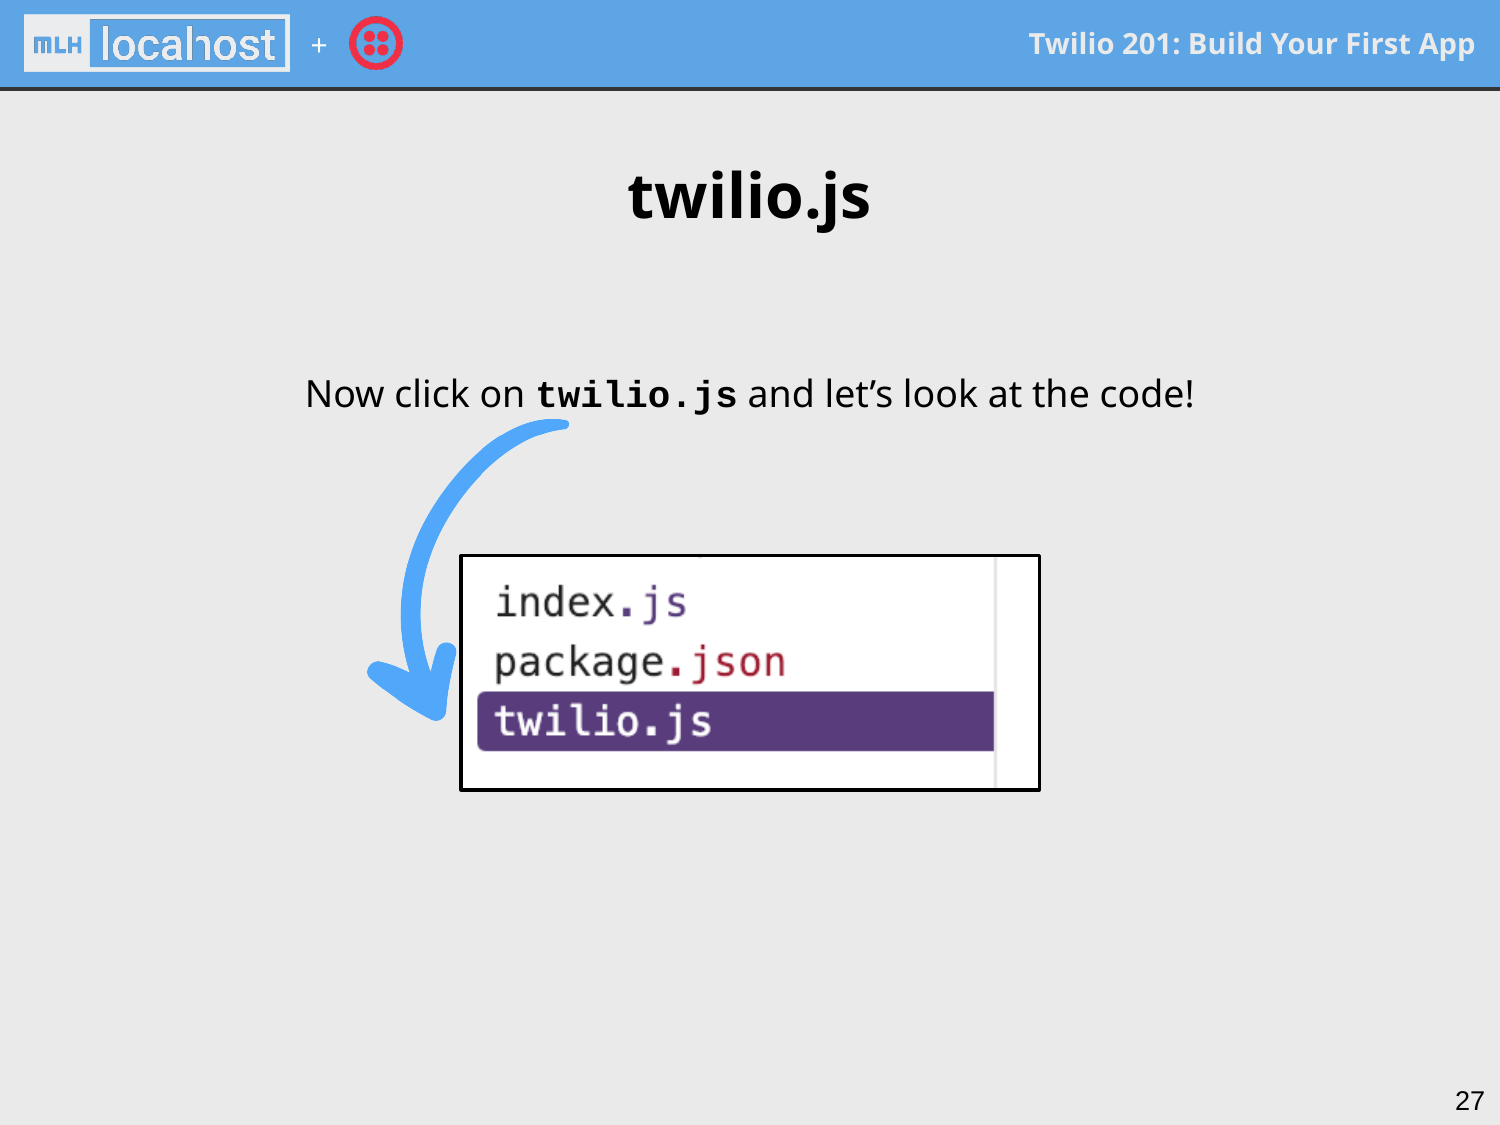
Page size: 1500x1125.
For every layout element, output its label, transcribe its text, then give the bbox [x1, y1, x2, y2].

title twilio.js [147, 129, 1352, 257]
picture [347, 14, 405, 72]
text_box Now click on twilio.js and let’s look at the code! [91, 270, 1408, 581]
picture [231, 310, 1038, 816]
picture [24, 14, 290, 72]
